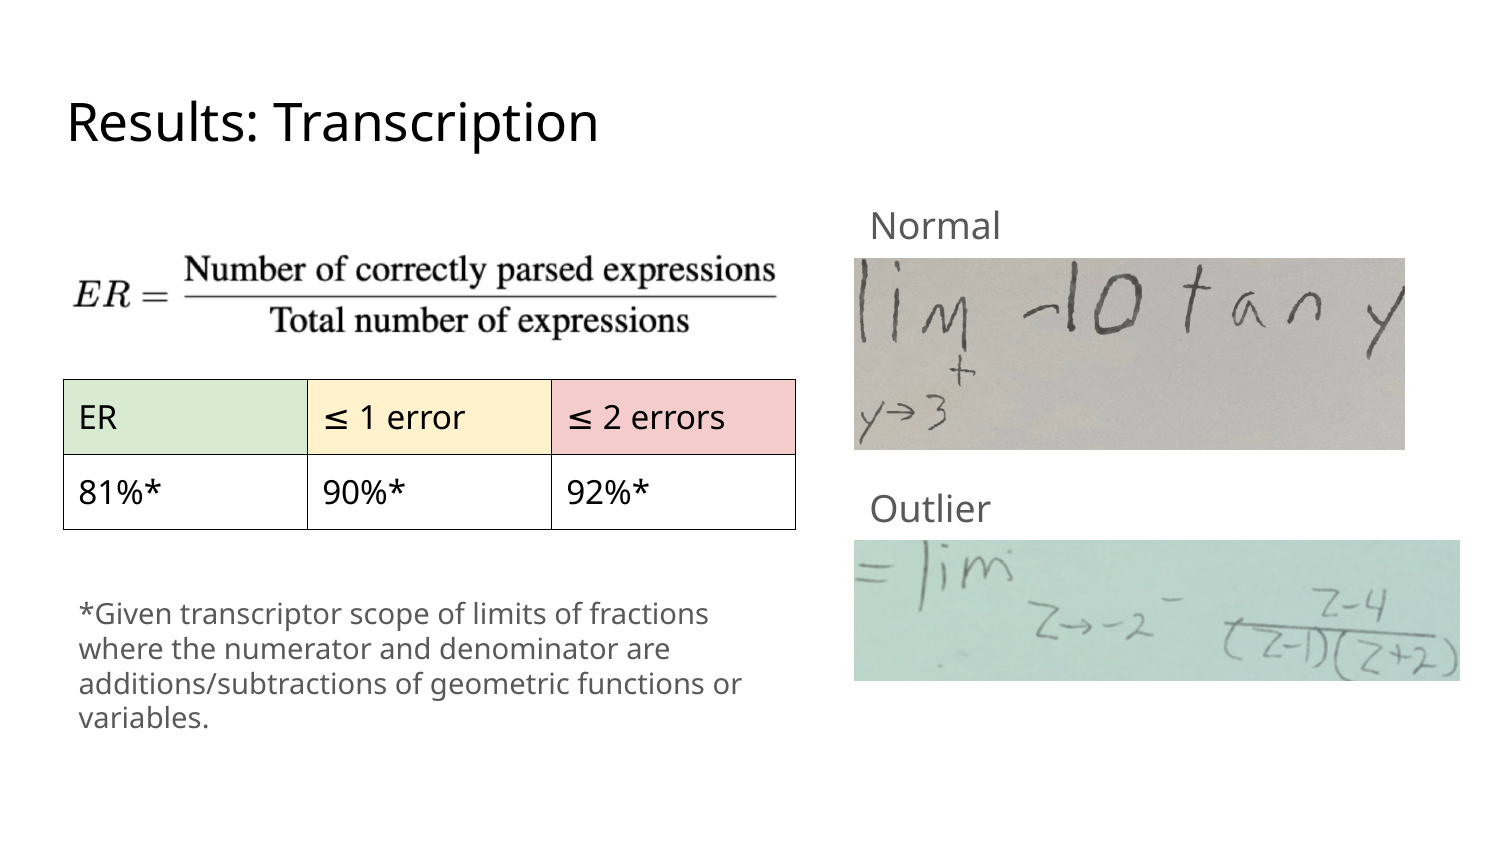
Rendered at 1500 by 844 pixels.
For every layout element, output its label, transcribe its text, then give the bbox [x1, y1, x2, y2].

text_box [854, 469, 1460, 681]
table_header ER [64, 380, 307, 454]
title Results: Transcription [51, 72, 1449, 167]
table_cell 92%* [552, 455, 795, 529]
table_header ≤ 1 error [308, 380, 551, 454]
table_header ≤ 2 errors [552, 380, 795, 454]
text_box *Given transcriptor scope of limits of fractions where the numerator and denominator are additions/subtractions of geometric functions or variables. [63, 579, 806, 729]
picture [63, 224, 790, 366]
table_cell 81%* [64, 455, 307, 529]
table_cell 90%* [308, 455, 551, 529]
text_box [854, 186, 1405, 450]
